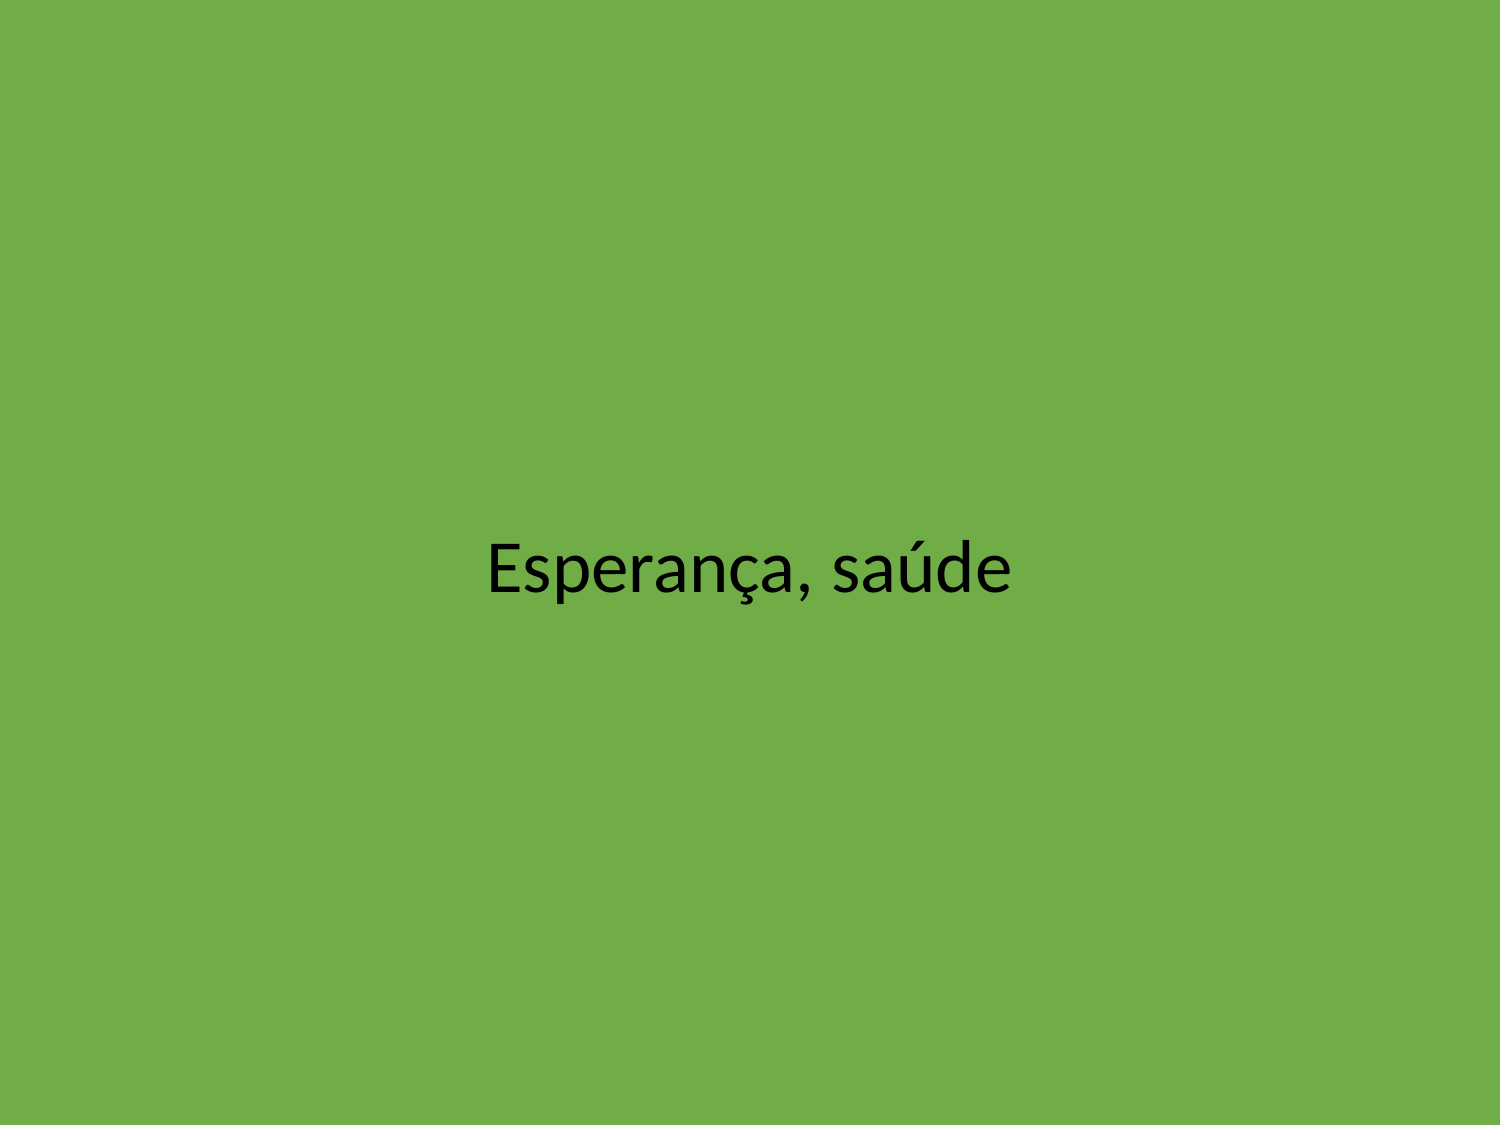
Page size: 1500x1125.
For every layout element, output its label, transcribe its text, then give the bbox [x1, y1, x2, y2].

text_box Esperança, saúde [0, 0, 1500, 1125]
